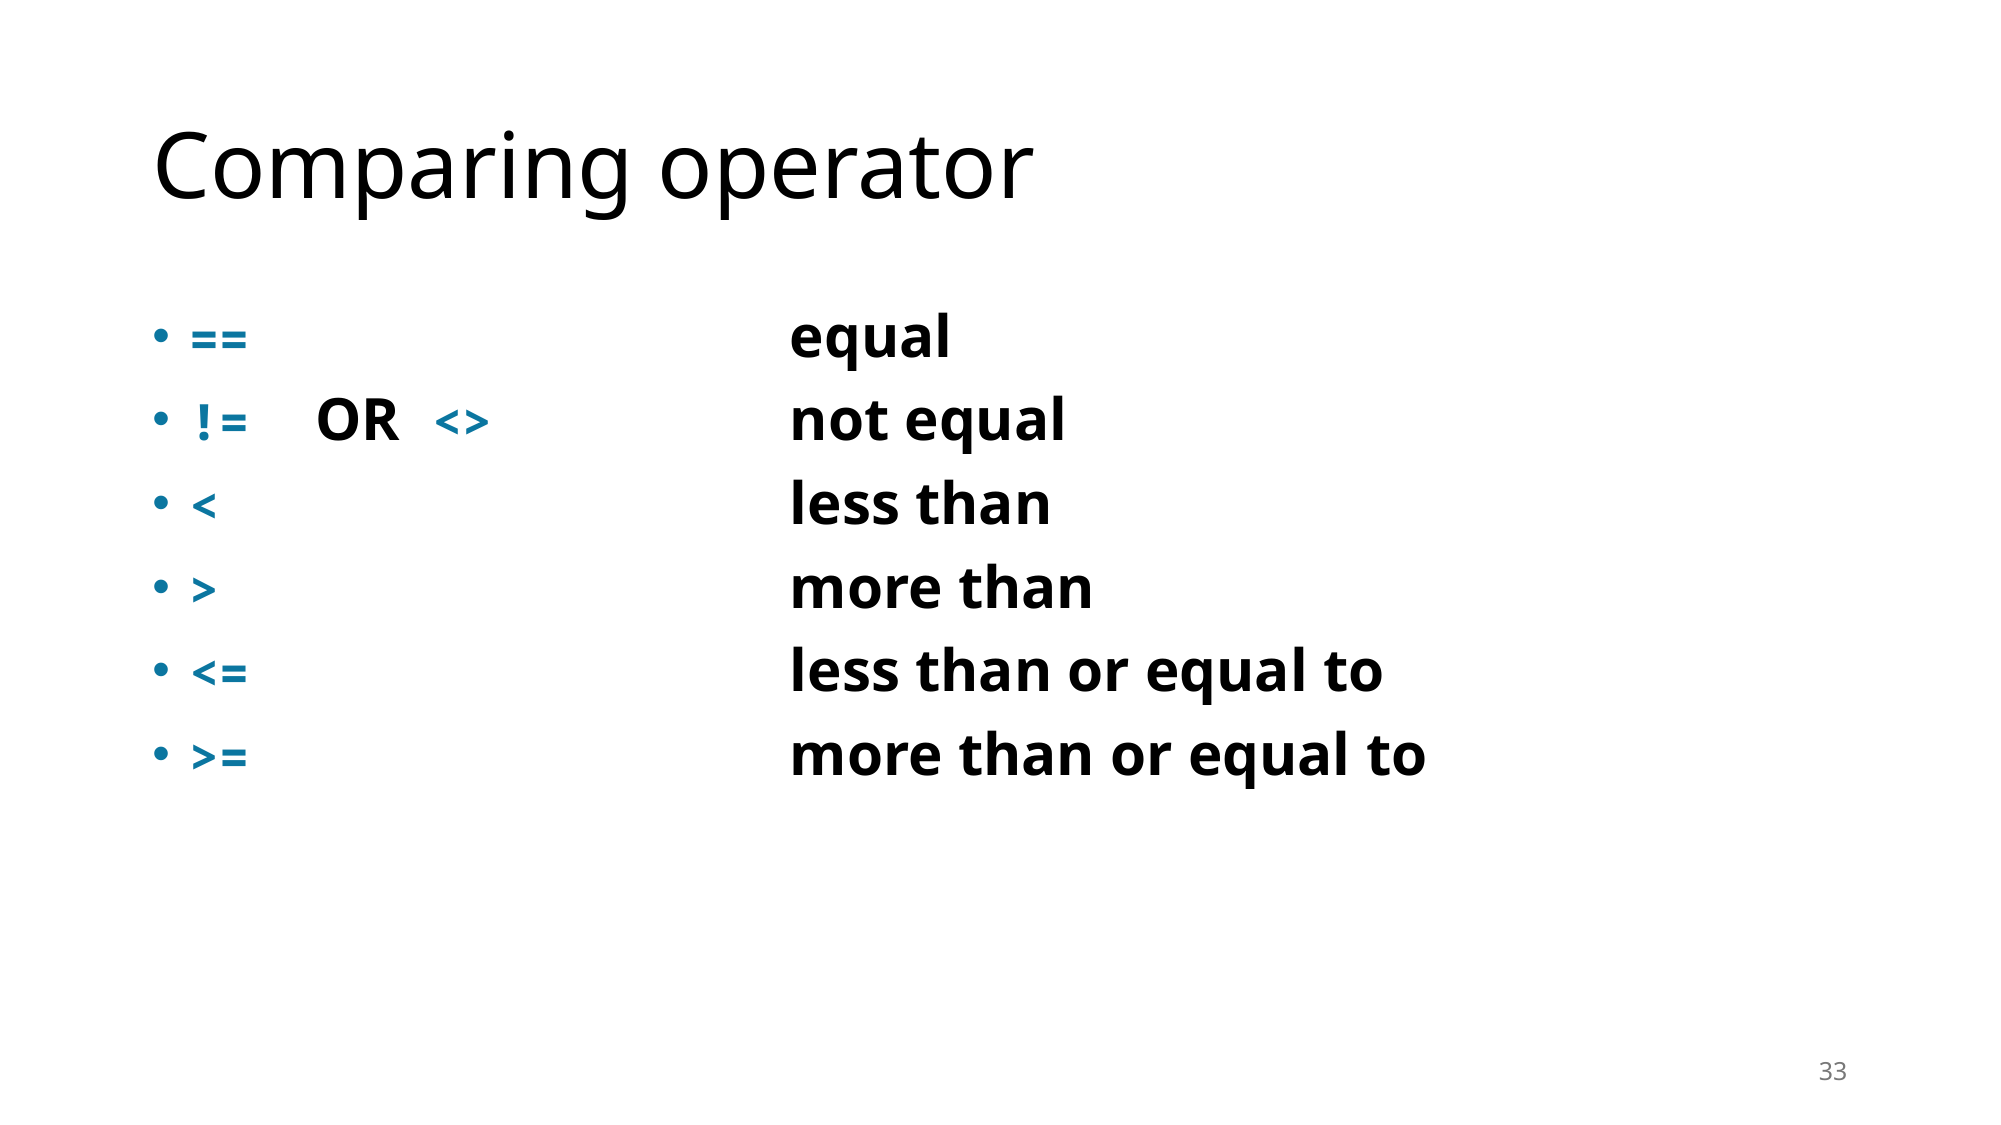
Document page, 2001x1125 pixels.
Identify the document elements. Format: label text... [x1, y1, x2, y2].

list == equal != OR <> not equal < less than > more than <= less than or equal to >= more than or equal to [137, 299, 1863, 1014]
title Comparing operator [137, 59, 1863, 278]
slide_number 33 [1412, 1042, 1863, 1103]
